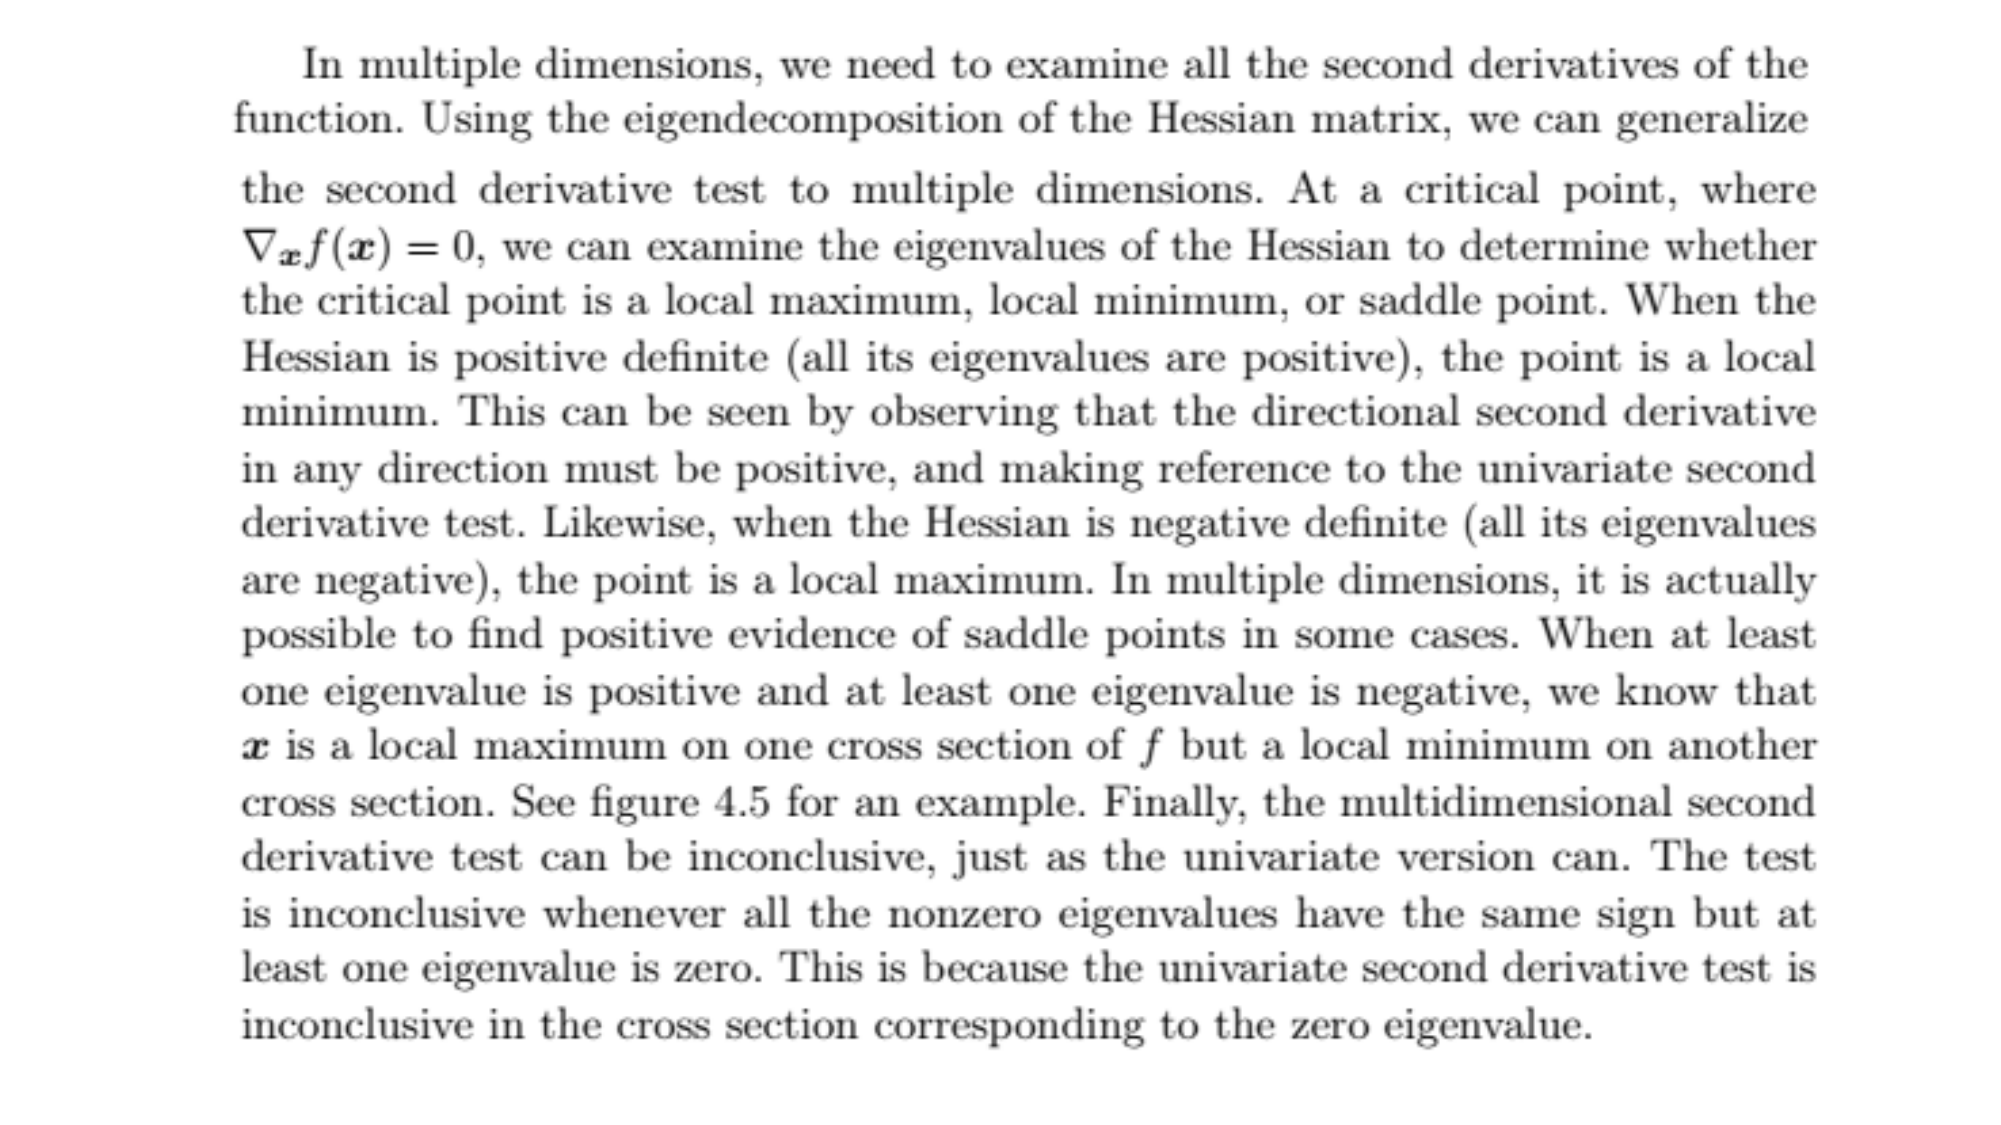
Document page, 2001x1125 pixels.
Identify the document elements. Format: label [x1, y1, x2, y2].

picture [206, 41, 1844, 1053]
